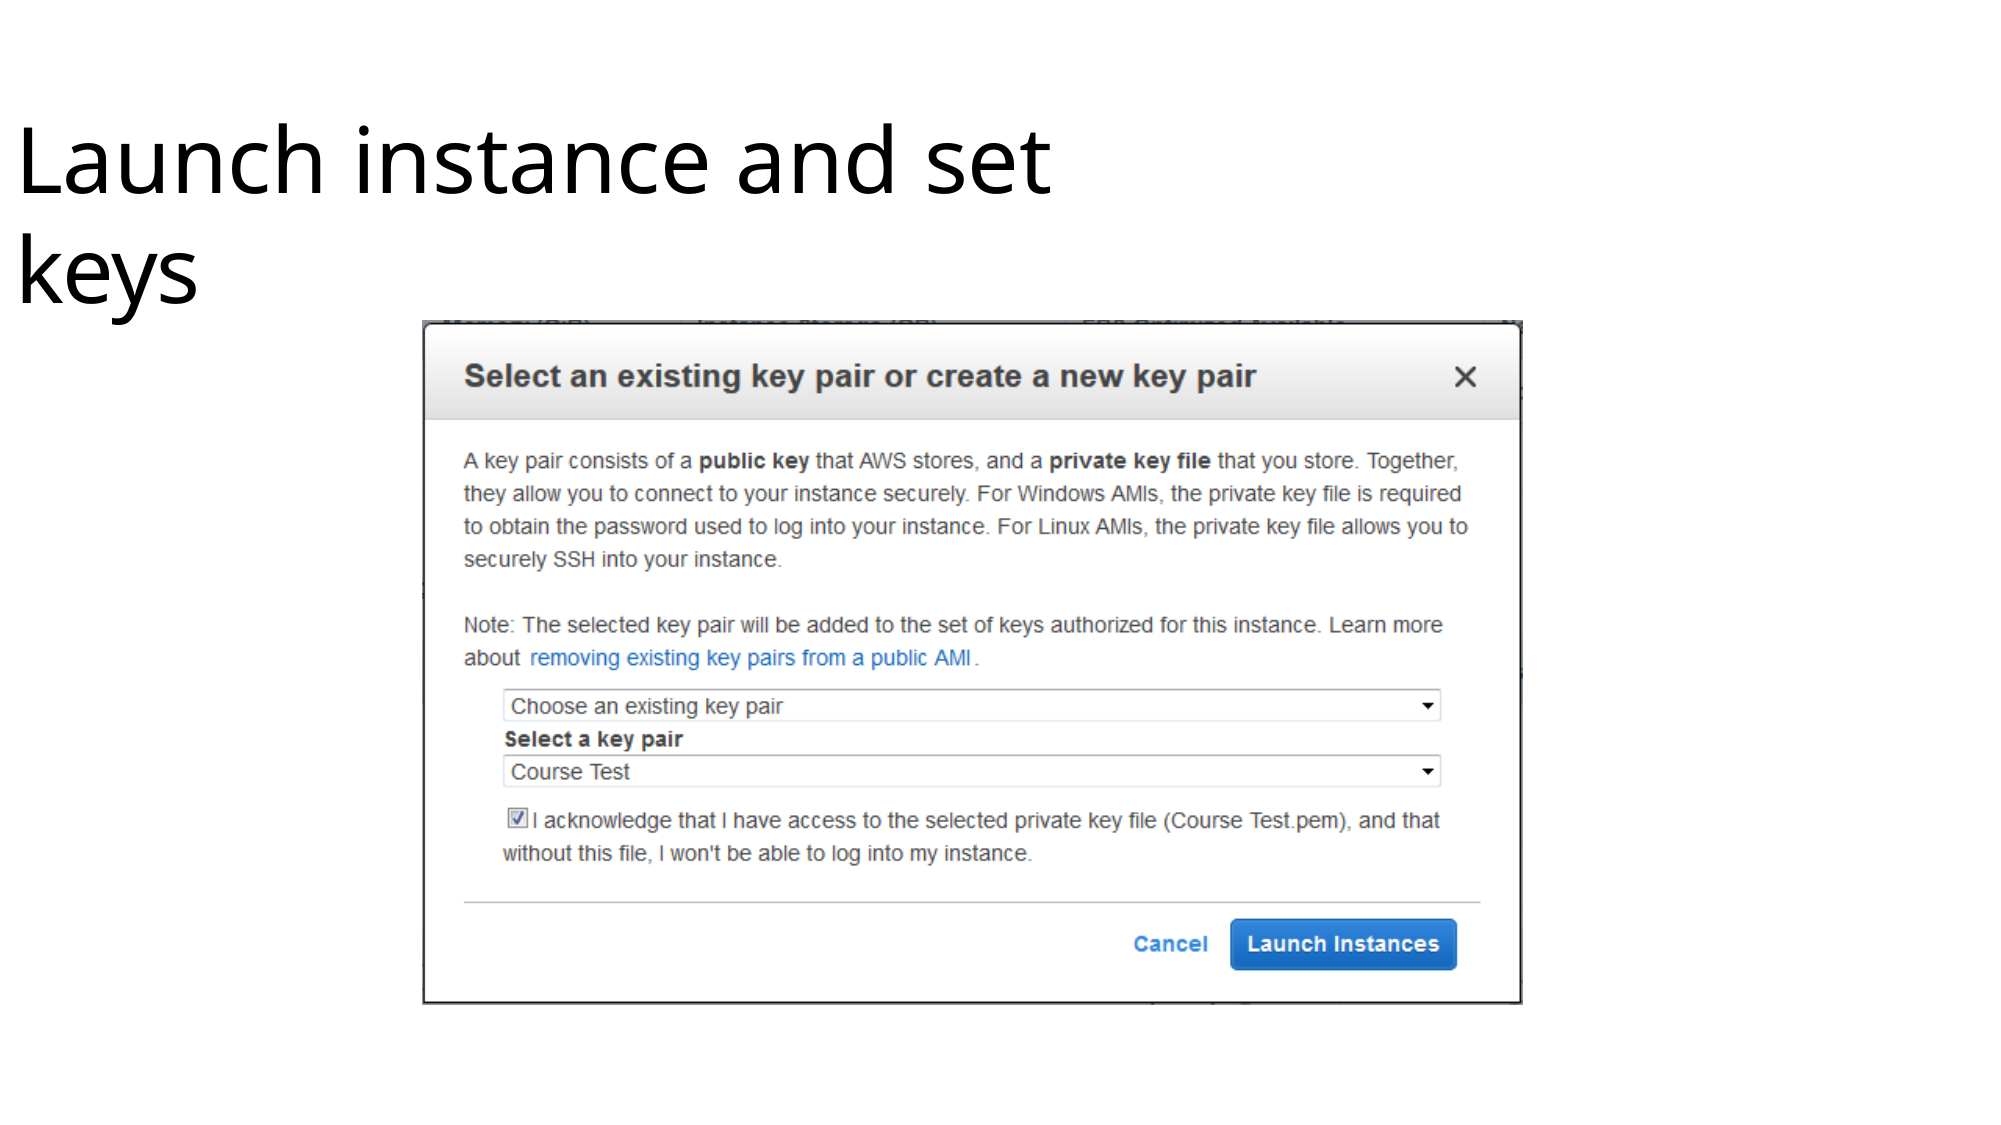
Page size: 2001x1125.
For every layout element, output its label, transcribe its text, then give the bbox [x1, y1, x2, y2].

title Launch instance and set keys [12, 100, 1077, 323]
picture [421, 319, 1523, 1005]
